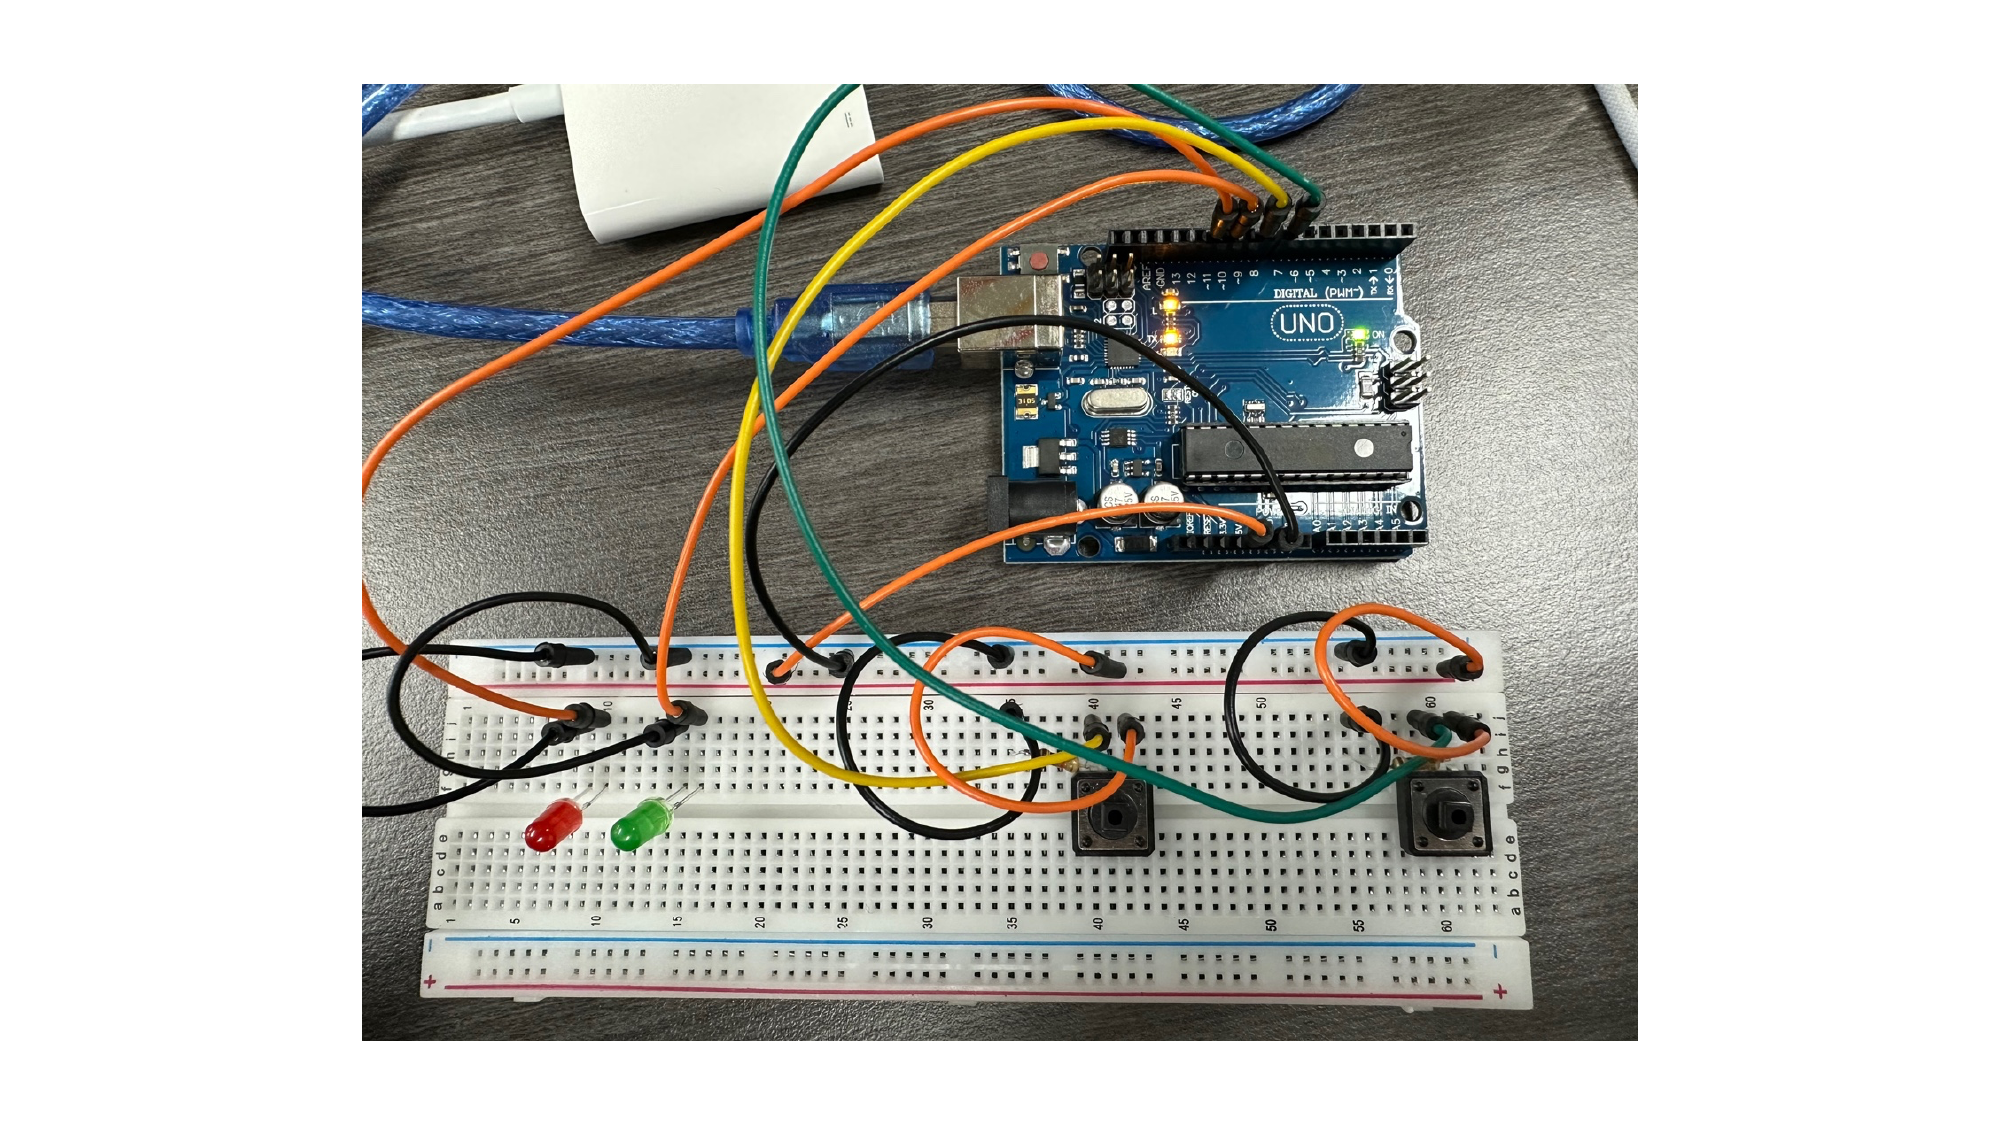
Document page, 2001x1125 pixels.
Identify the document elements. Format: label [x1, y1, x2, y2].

picture [362, 84, 1638, 1041]
